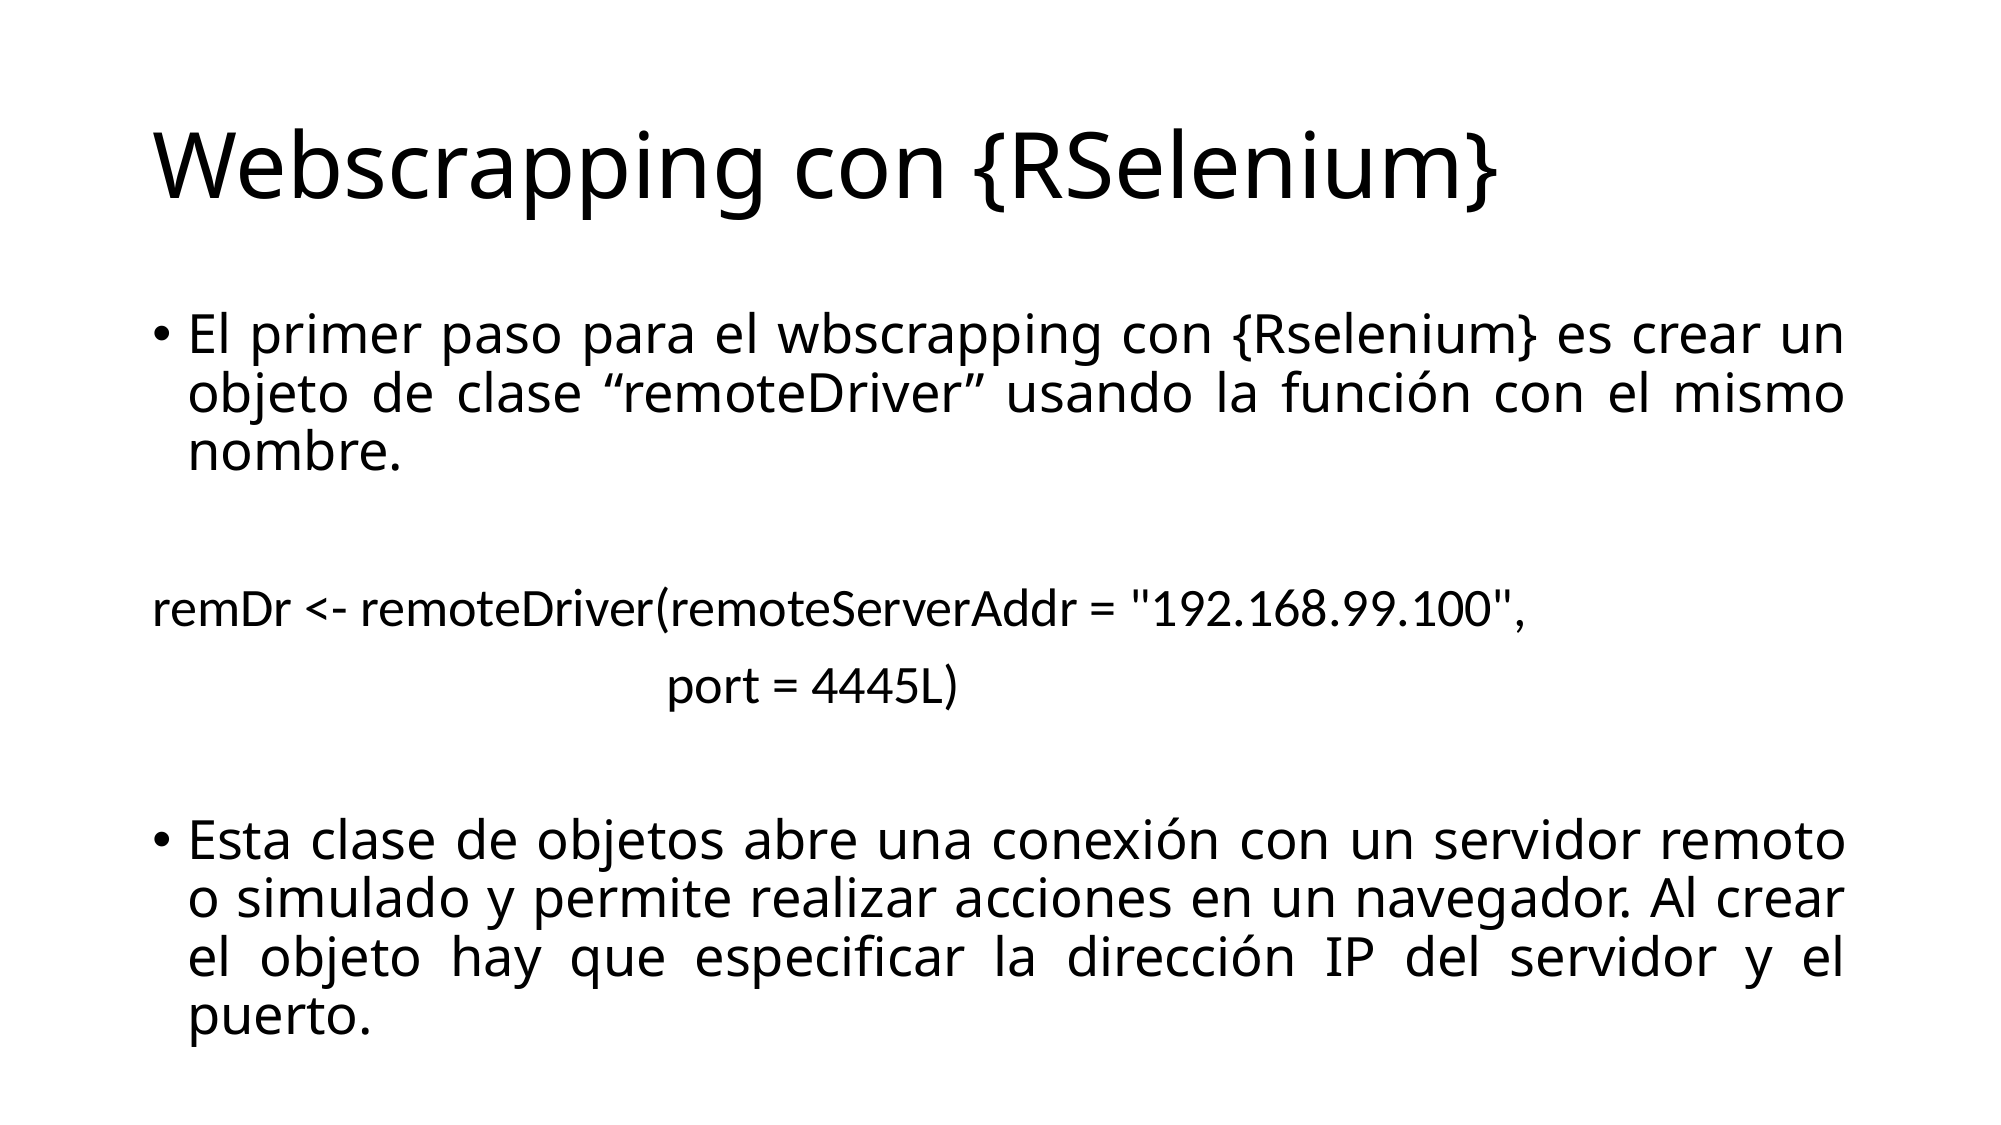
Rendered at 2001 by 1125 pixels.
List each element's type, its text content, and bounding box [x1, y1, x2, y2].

list El primer paso para el wbscrapping con {Rselenium} es crear un objeto de clase “remoteDriver” usando la función con el mismo nombre. remDr <- remoteDriver(remoteServerAddr = "192.168.99.100", port = 4445L) Esta clase de objetos abre una conexión con un servidor remoto o simulado y permite realizar acciones en un navegador. Al crear el objeto hay que especificar la dirección IP del servidor y el puerto. [137, 299, 1863, 1055]
title Webscrapping con {RSelenium} [137, 59, 1863, 278]
